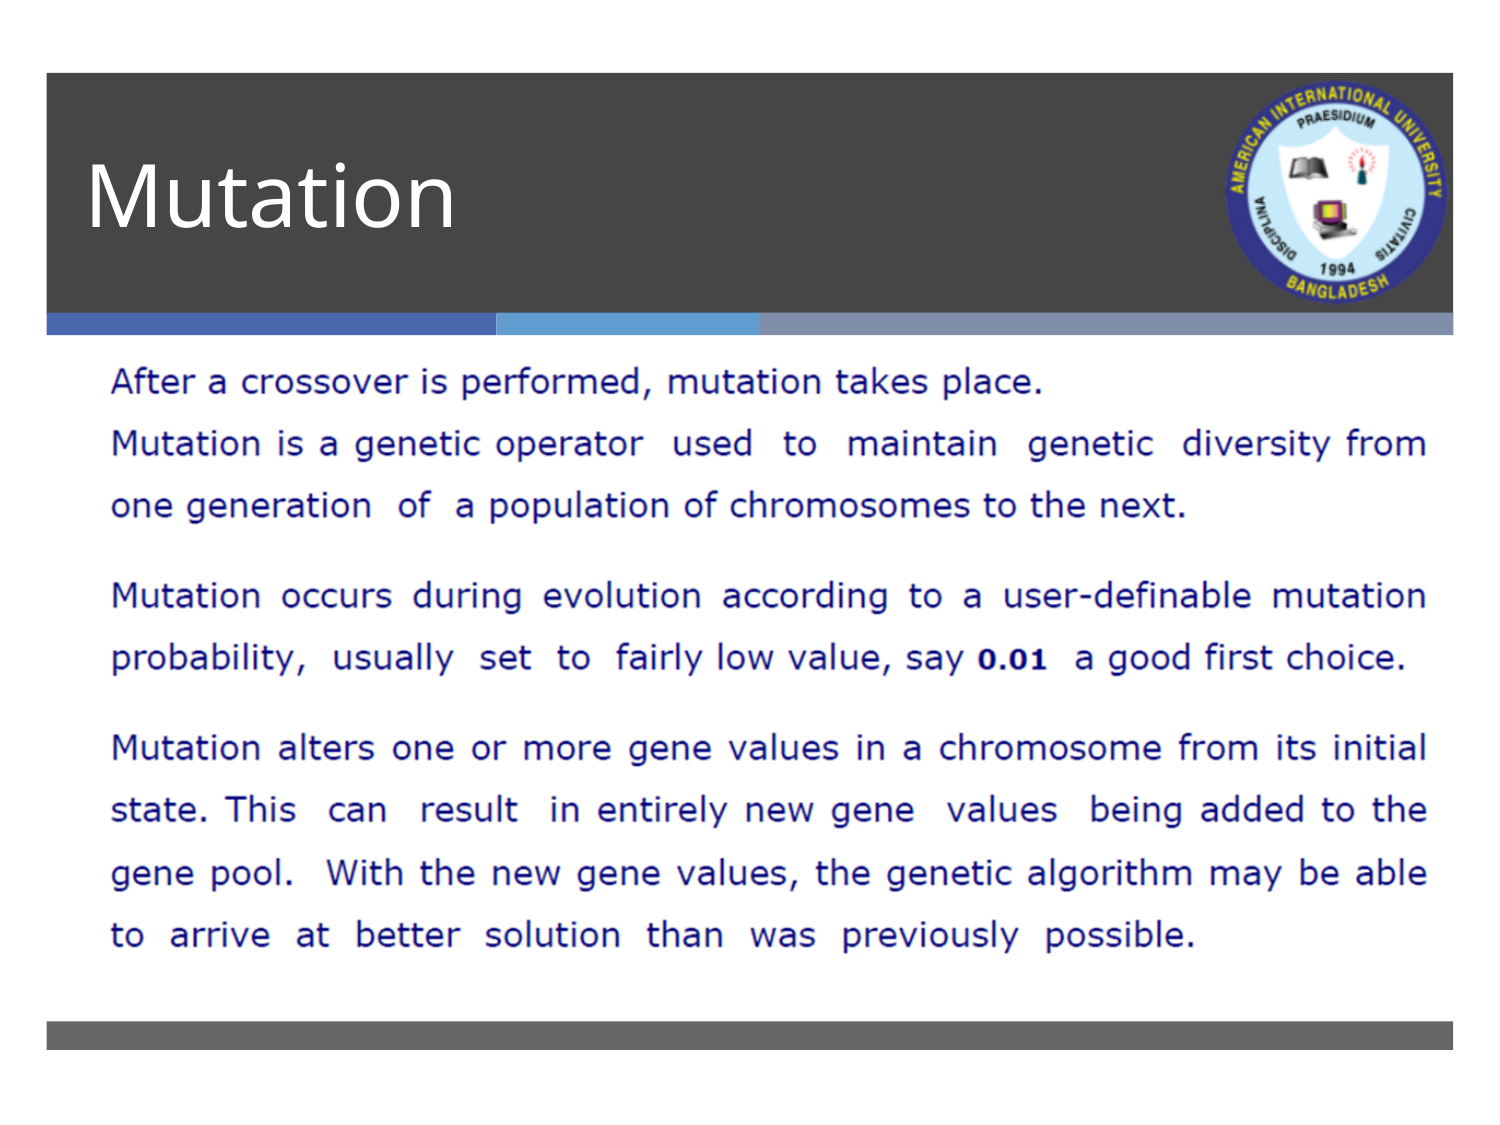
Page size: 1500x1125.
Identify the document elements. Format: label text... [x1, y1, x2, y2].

picture [1220, 75, 1454, 310]
picture [99, 346, 1440, 987]
title Mutation [69, 73, 1351, 253]
